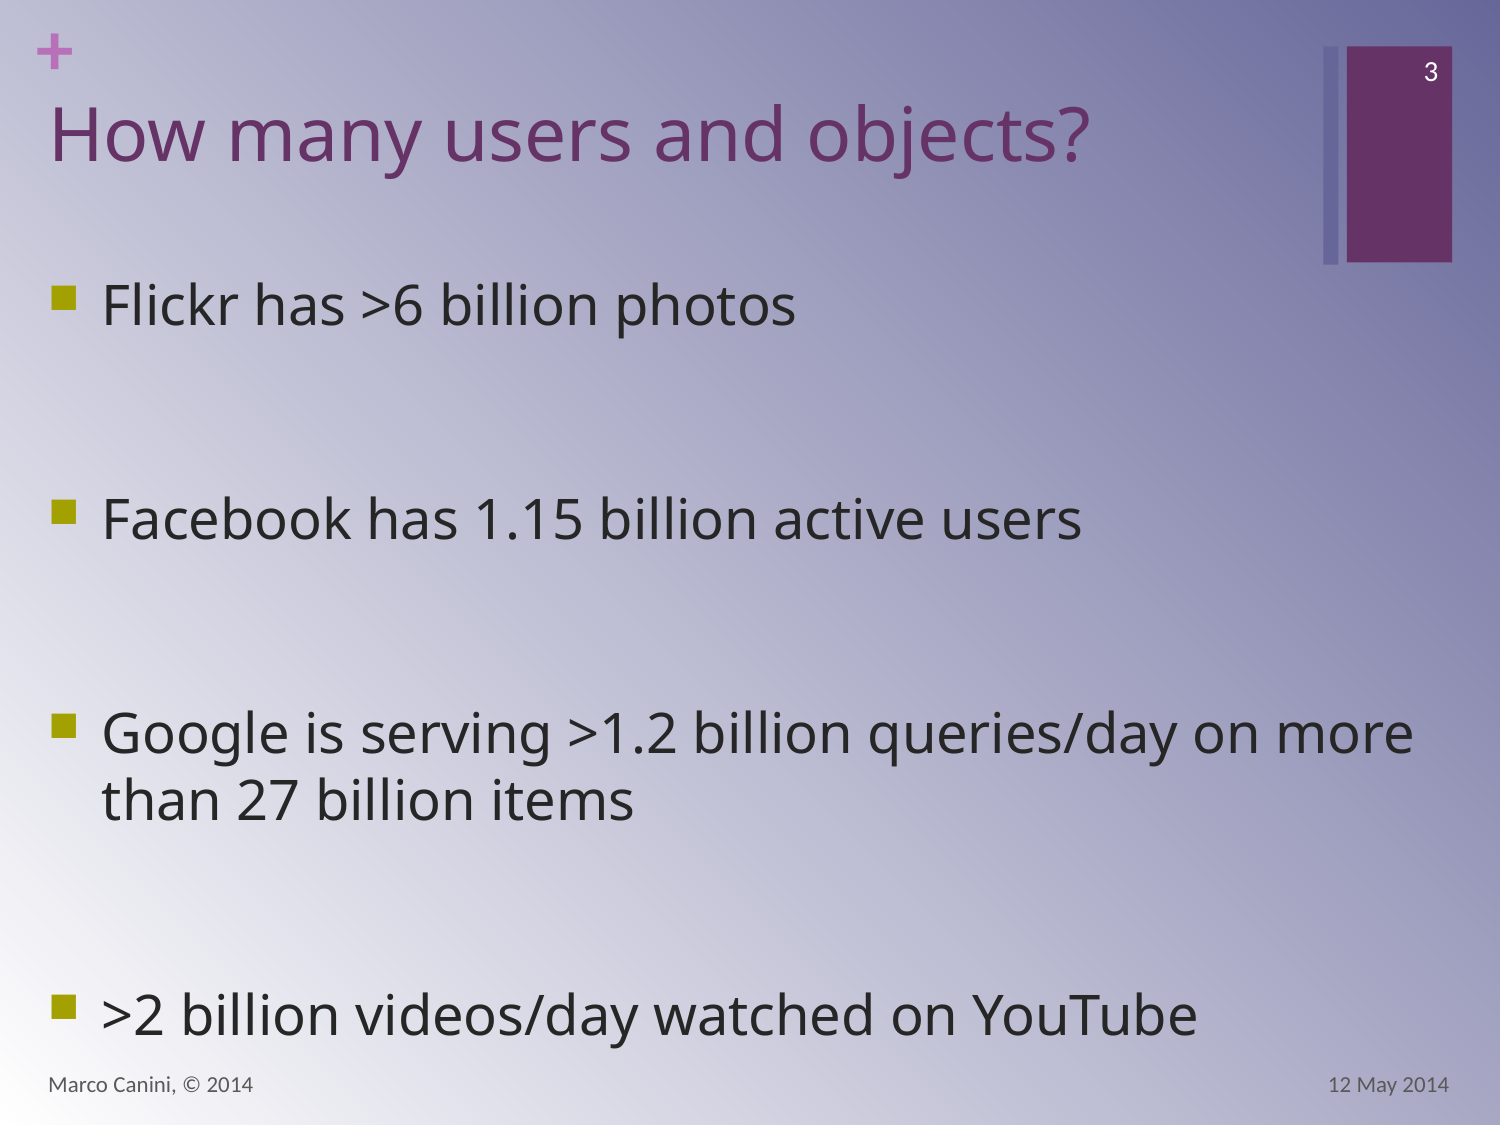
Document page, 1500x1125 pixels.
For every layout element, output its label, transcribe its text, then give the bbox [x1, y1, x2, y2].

slide_number 3 [1362, 39, 1454, 100]
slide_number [1114, 1053, 1465, 1114]
footer Marco Canini, © 2014 [33, 1053, 1038, 1114]
title How many users and objects? [33, 79, 1322, 262]
list Flickr has >6 billion photos Facebook has 1.15 billion active users Google is serving >1.2 billion queries/day on more than 27 billion items >2 billion videos/day watched on YouTube [33, 262, 1465, 1054]
